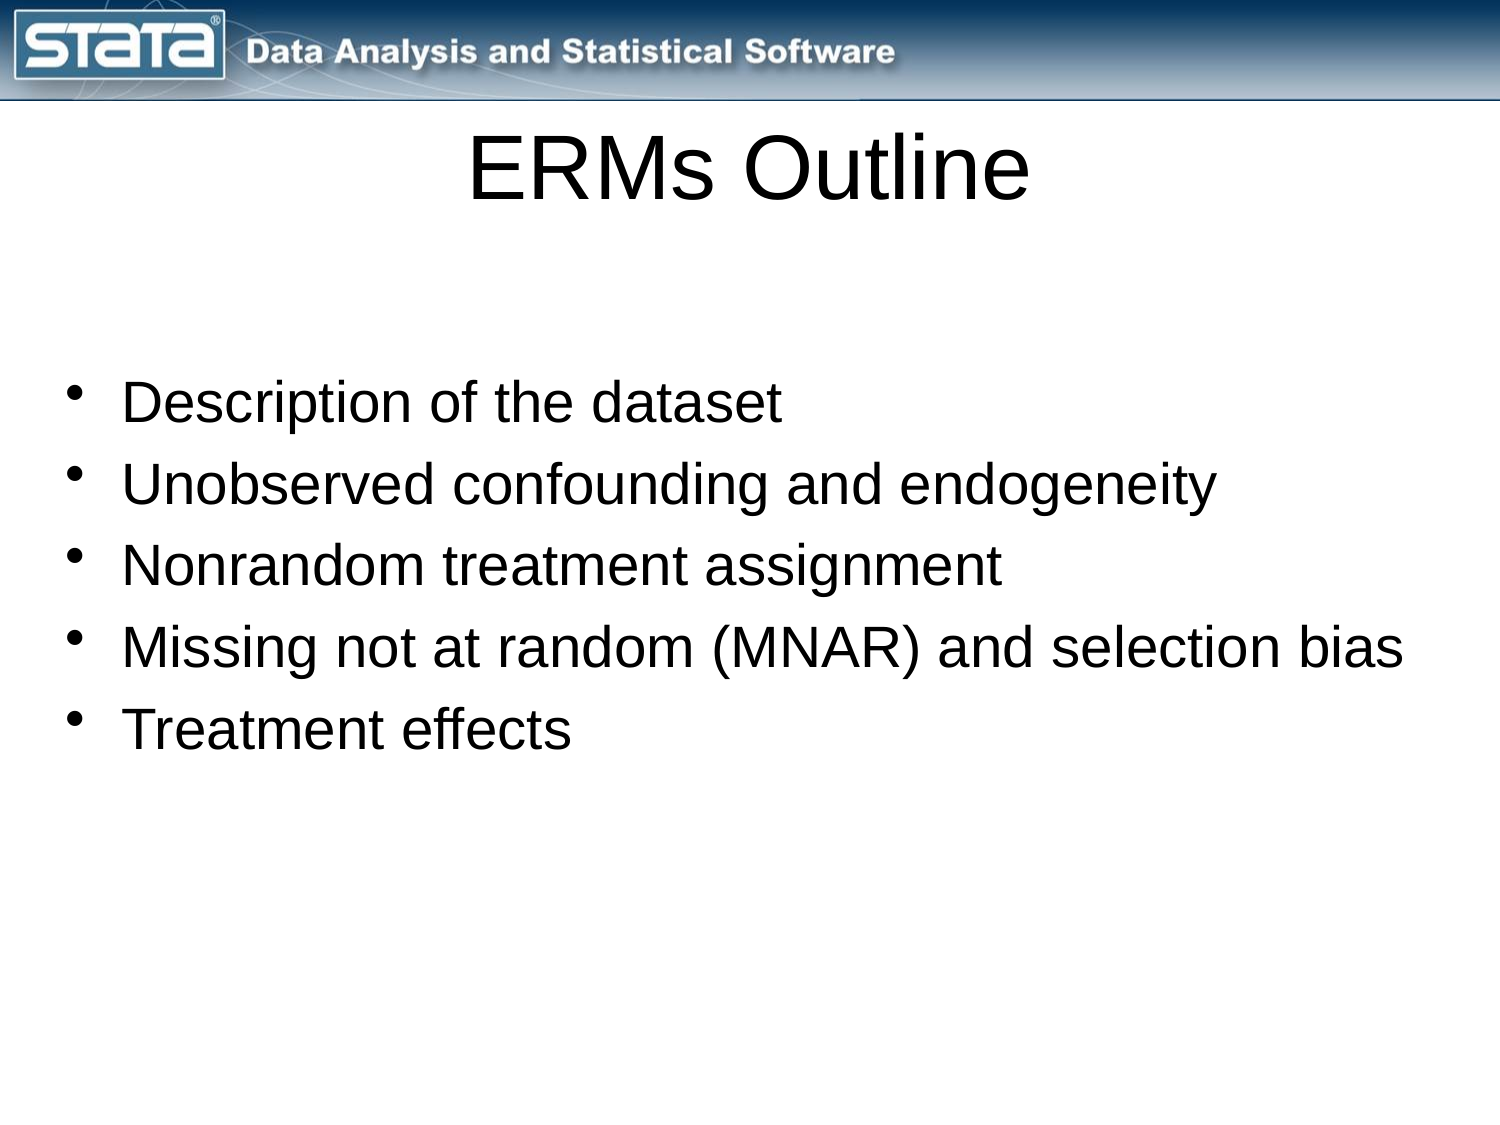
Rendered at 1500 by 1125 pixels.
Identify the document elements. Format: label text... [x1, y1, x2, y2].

title ERMs Outline [0, 108, 1500, 225]
list Description of the dataset Unobserved confounding and endogeneity Nonrandom treatment assignment Missing not at random (MNAR) and selection bias Treatment effects [50, 275, 1463, 1063]
picture [0, 0, 1500, 102]
